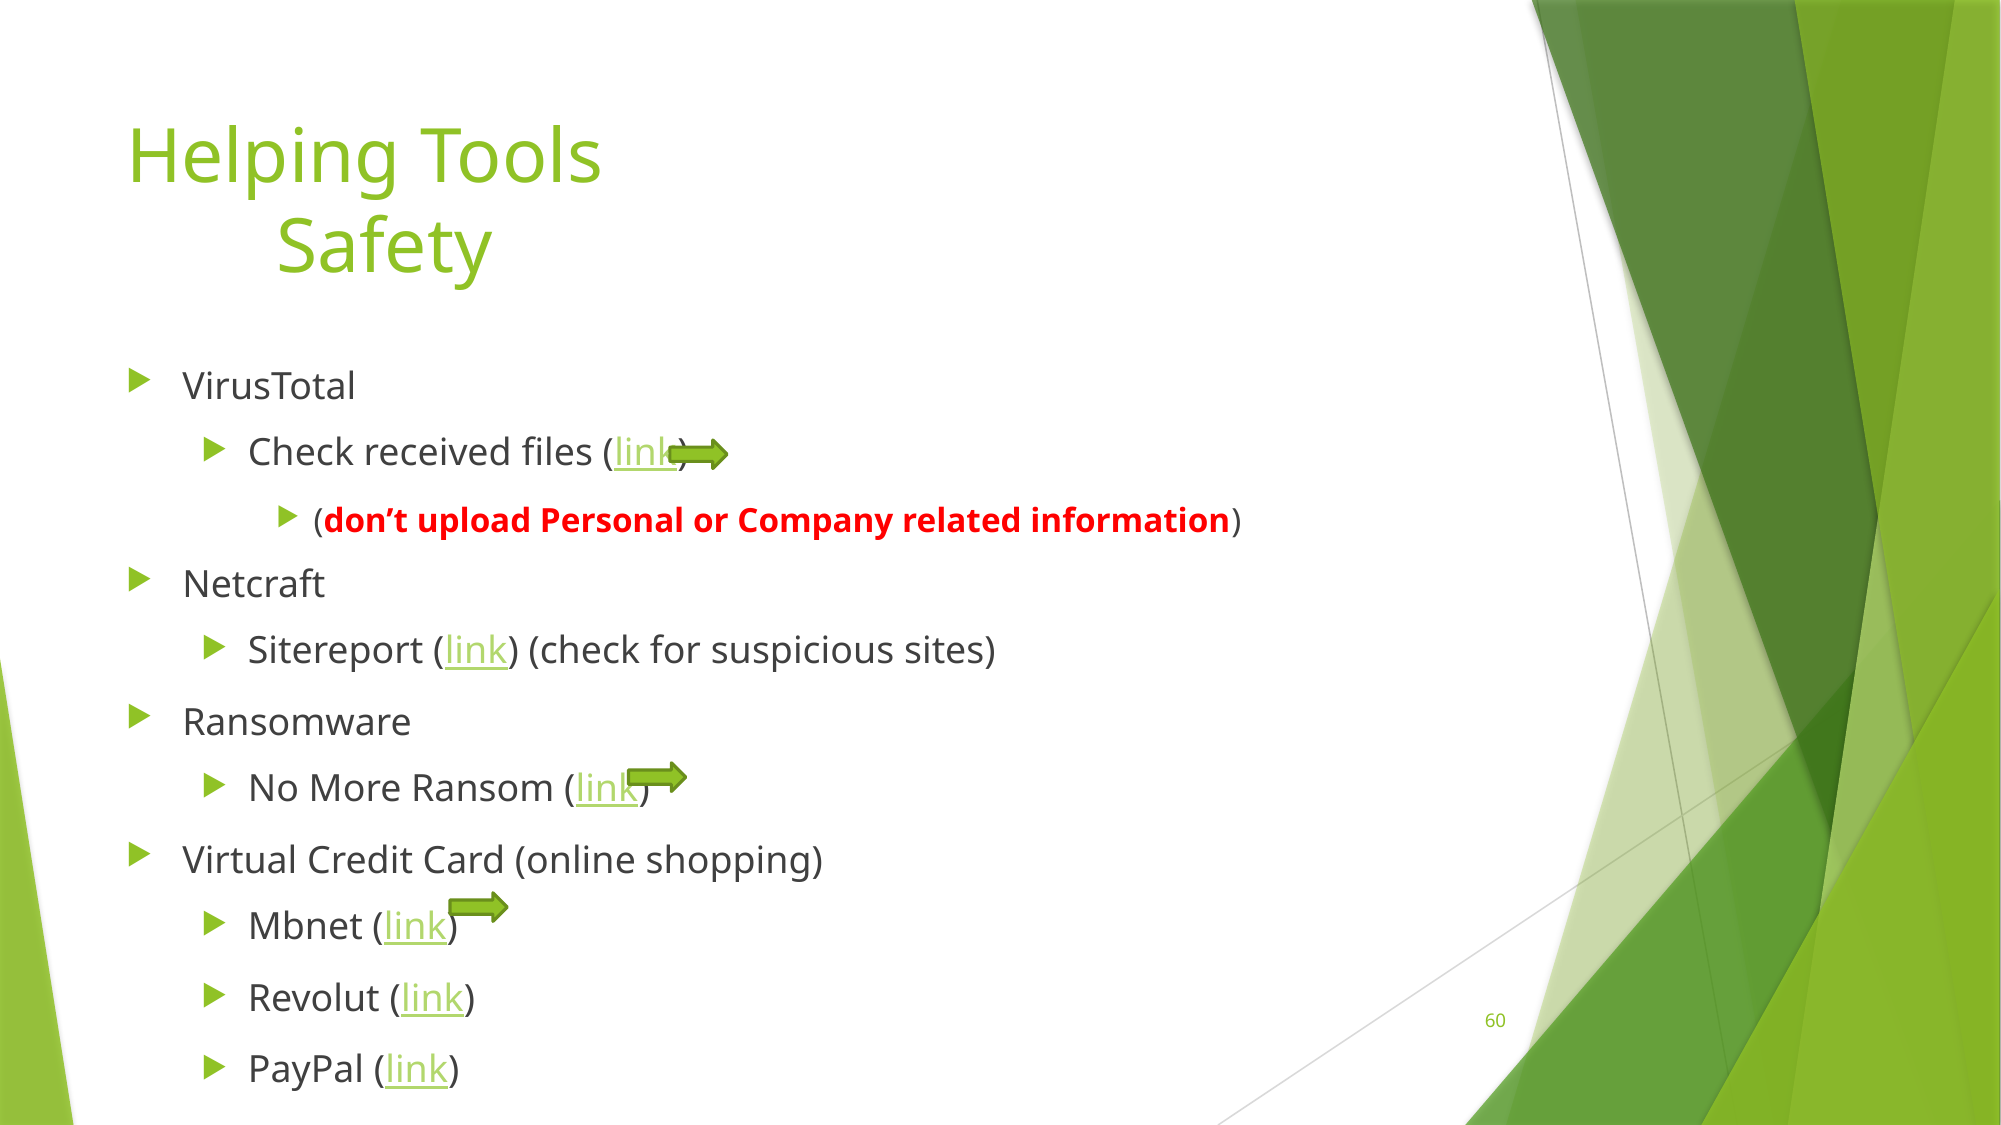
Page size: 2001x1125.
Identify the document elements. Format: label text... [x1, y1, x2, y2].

text_box [626, 761, 687, 793]
text_box [448, 891, 509, 923]
list VirusTotal Check received files (link) (don’t upload Personal or Company related information) Netcraft Sitereport (link) (check for suspicious sites) Ransomware No More Ransom (link) Virtual Credit Card (online shopping) Mbnet (link) Revolut (link) PayPal (link) [111, 354, 1522, 992]
title Helping Tools Safety [111, 99, 1522, 317]
text_box [668, 438, 729, 470]
slide_number 60 [1409, 991, 1522, 1051]
